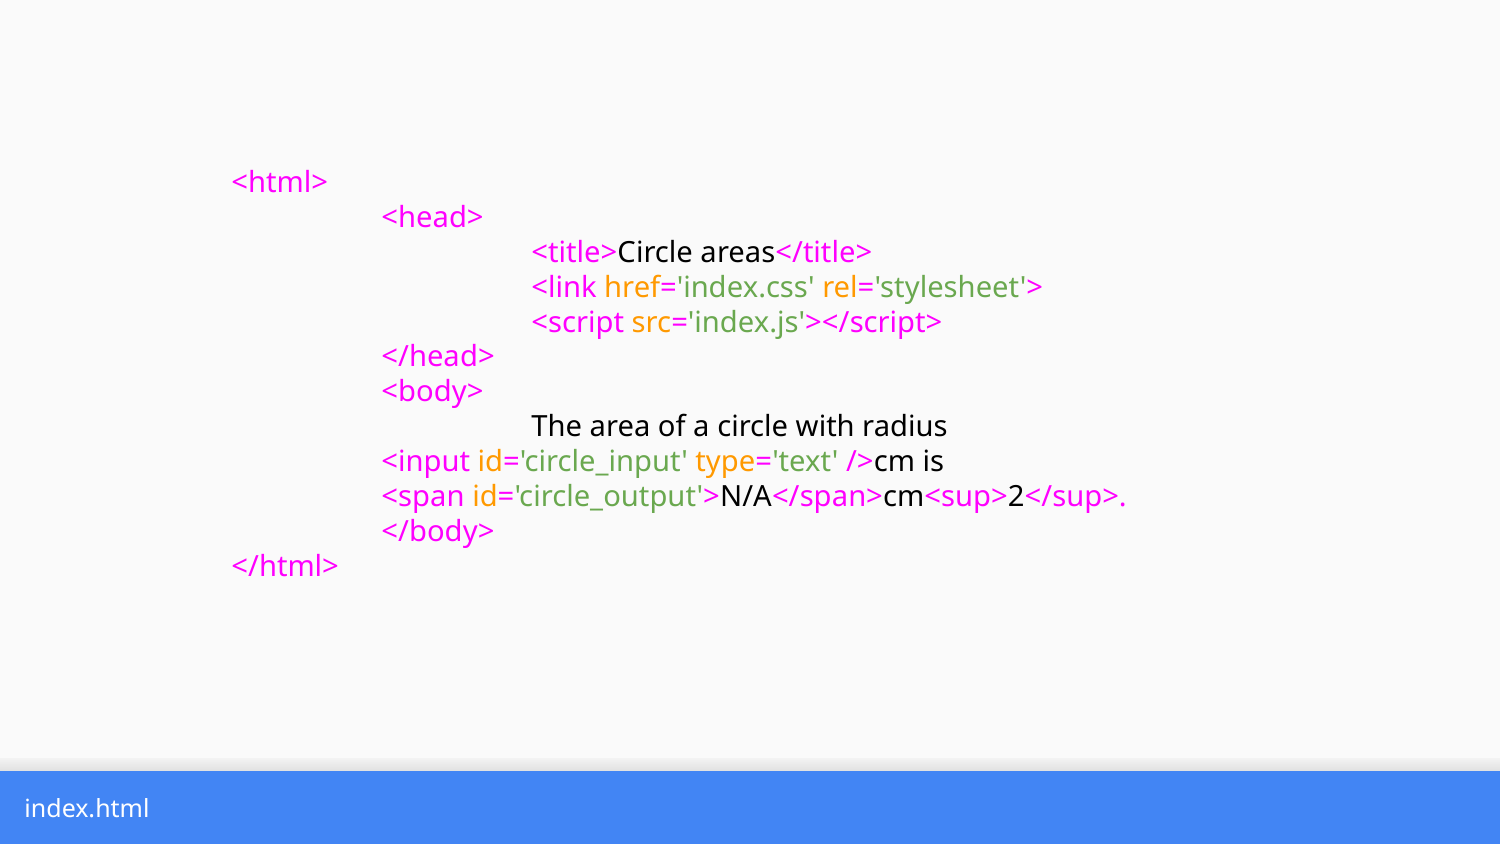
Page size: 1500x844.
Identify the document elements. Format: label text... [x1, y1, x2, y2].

text_box <html> <head> <title>Circle areas</title> <link href='index.css' rel='stylesheet'> <script src='index.js'></script> </head> <body> The area of a circle with radius <input id='circle_input' type='text' />cm is <span id='circle_output'>N/A</span>cm<sup>2</sup>. </body> </html> [216, 147, 1284, 596]
list index.html [9, 770, 1385, 844]
